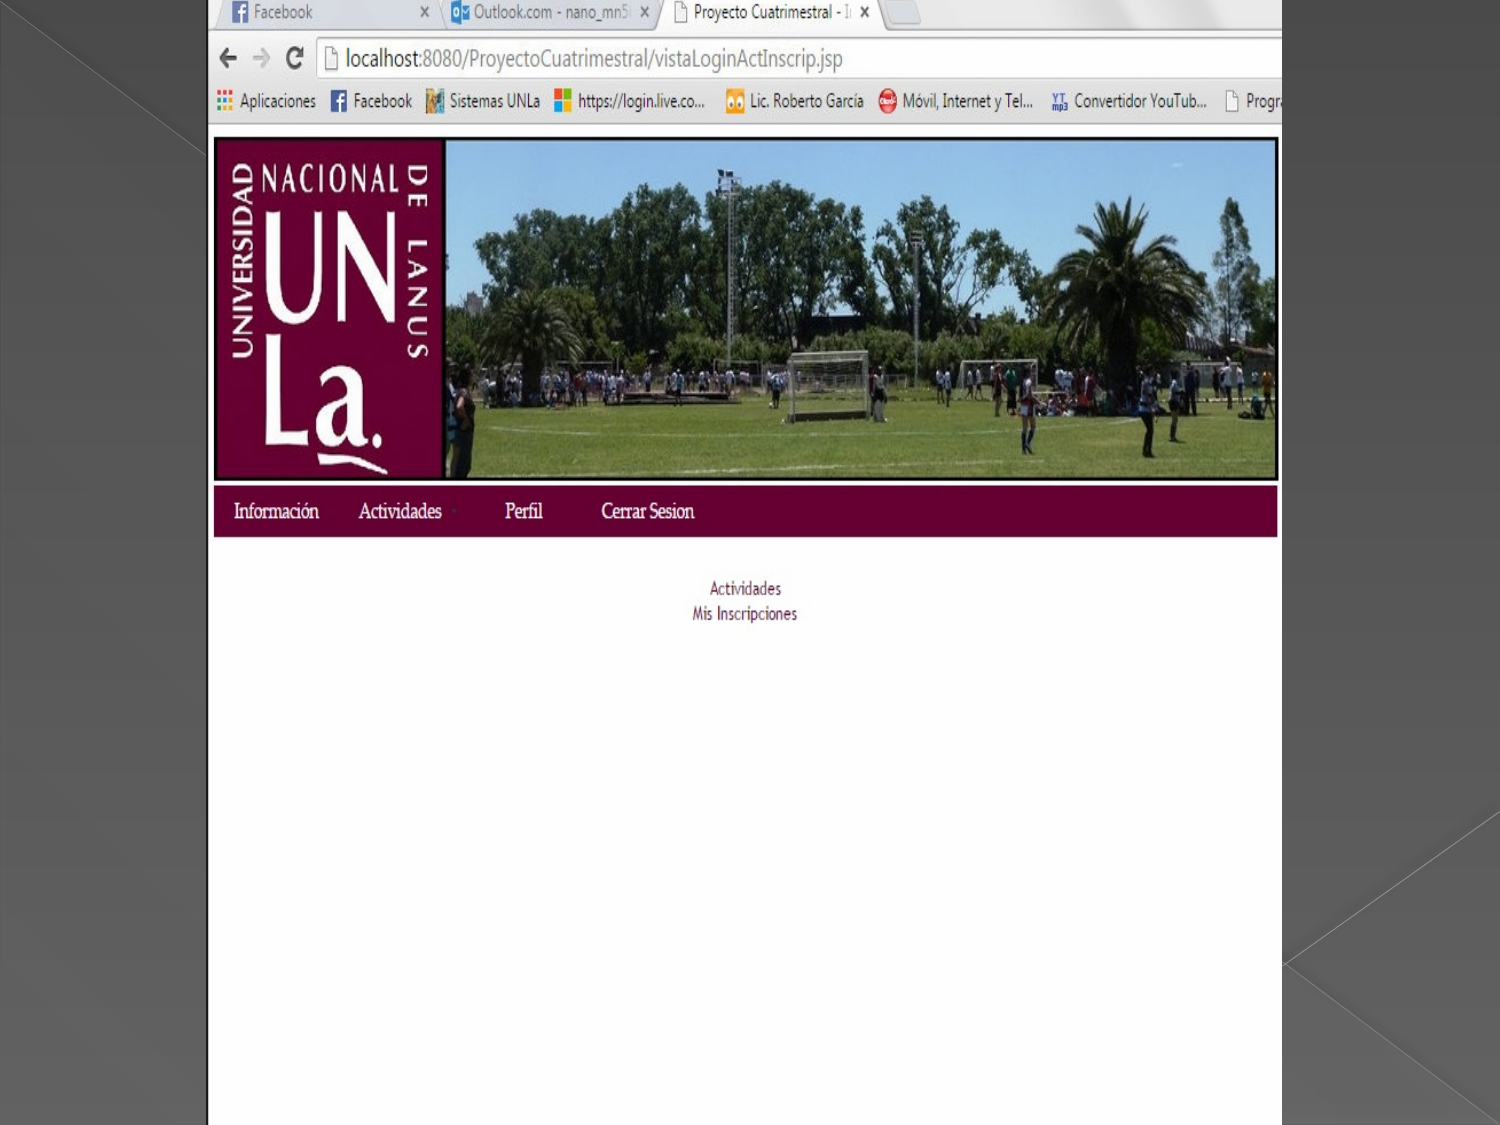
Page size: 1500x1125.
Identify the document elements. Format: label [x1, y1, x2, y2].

picture [206, 0, 1282, 1125]
